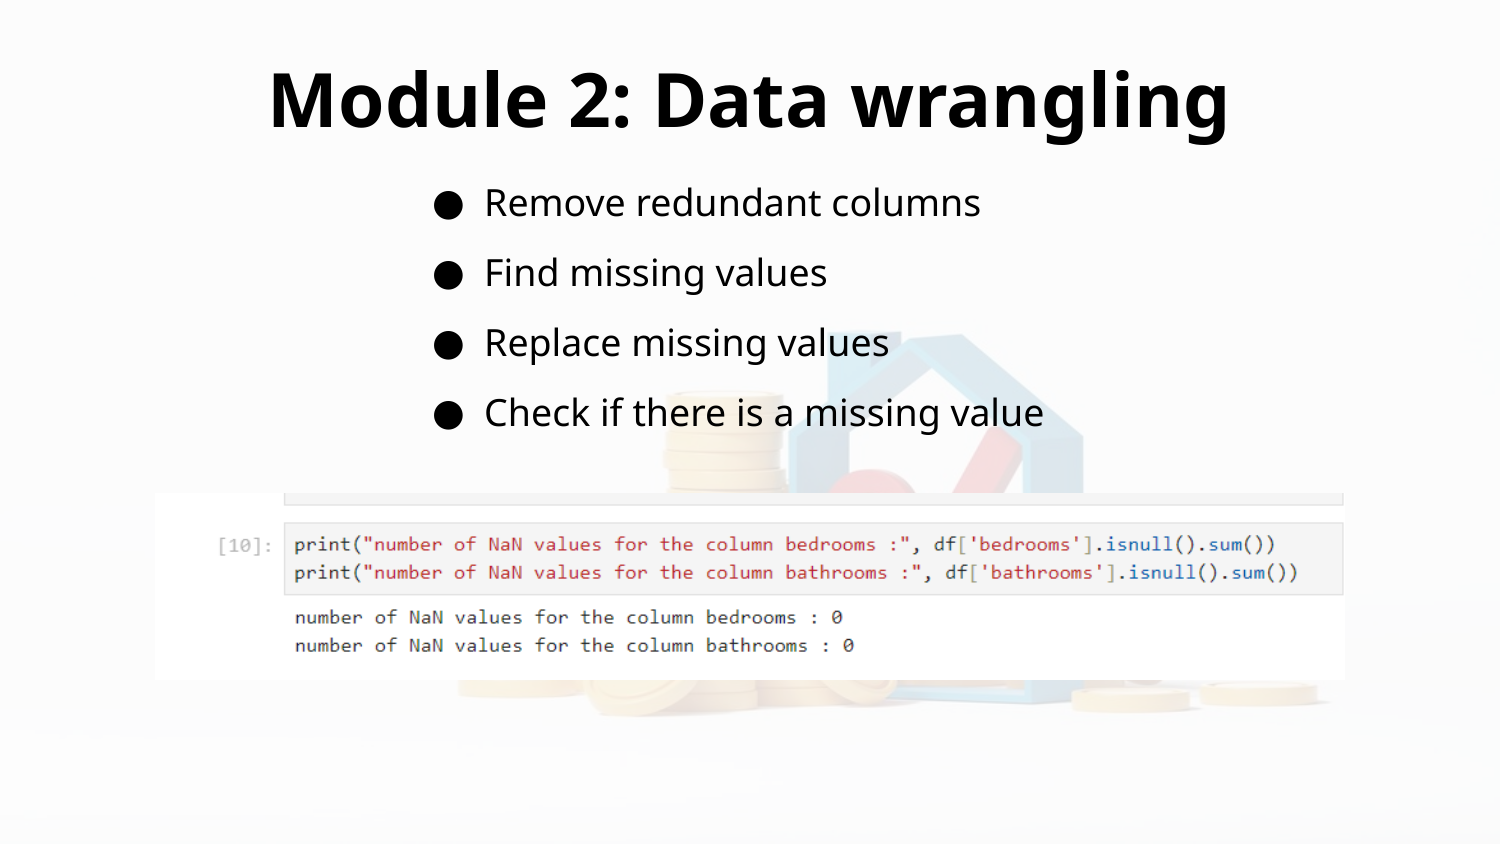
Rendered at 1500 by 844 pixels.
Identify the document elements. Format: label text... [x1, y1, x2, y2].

picture [155, 493, 1345, 681]
list Remove redundant columns Find missing values Replace missing values Check if there is a missing value [394, 163, 1155, 491]
title Module 2: Data wrangling [75, 67, 1425, 129]
